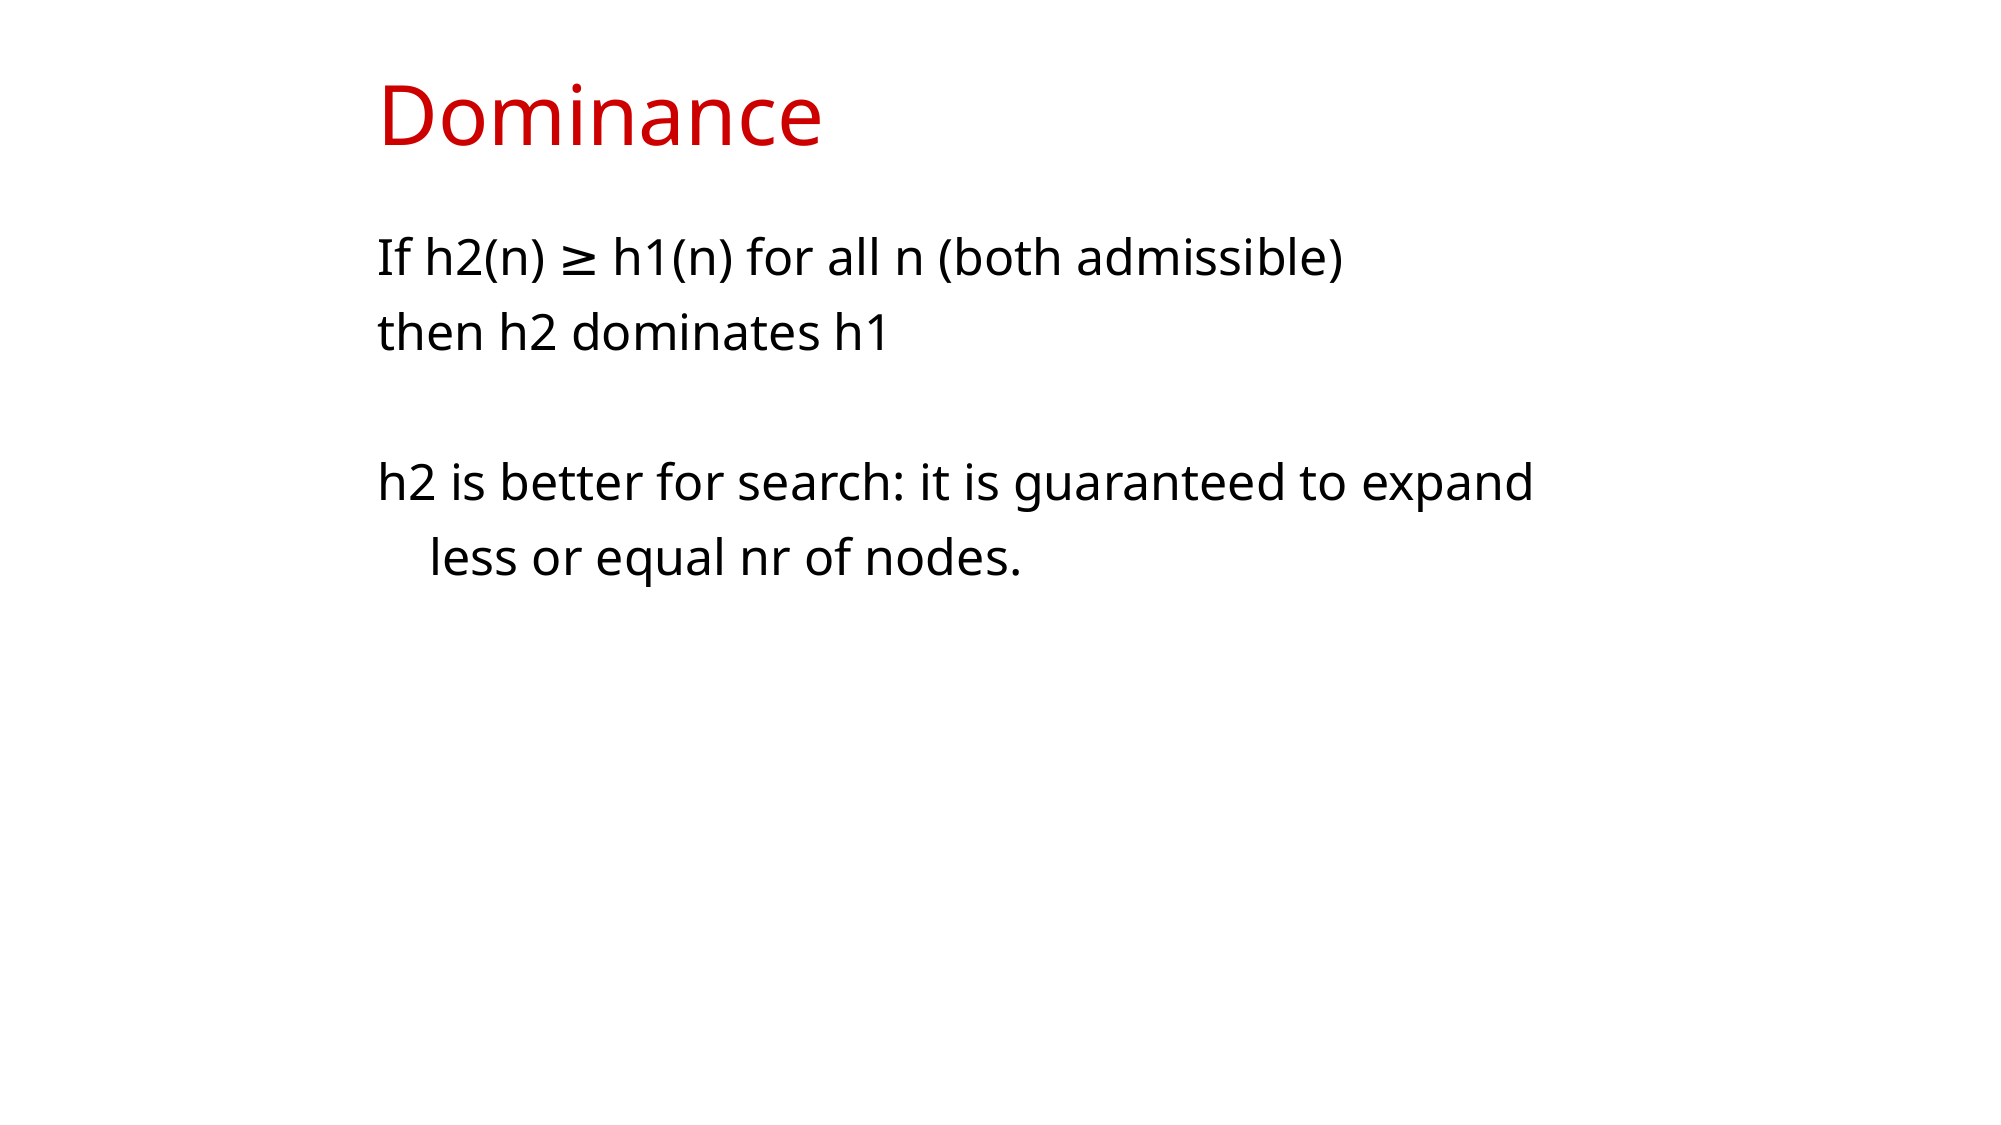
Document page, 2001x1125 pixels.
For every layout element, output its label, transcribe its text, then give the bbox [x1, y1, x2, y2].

title Dominance [362, 24, 1638, 213]
list If h2(n) ≥ h1(n) for all n (both admissible) then h2 dominates h1 h2 is better for search: it is guaranteed to expand less or equal nr of nodes. [362, 224, 1638, 1025]
